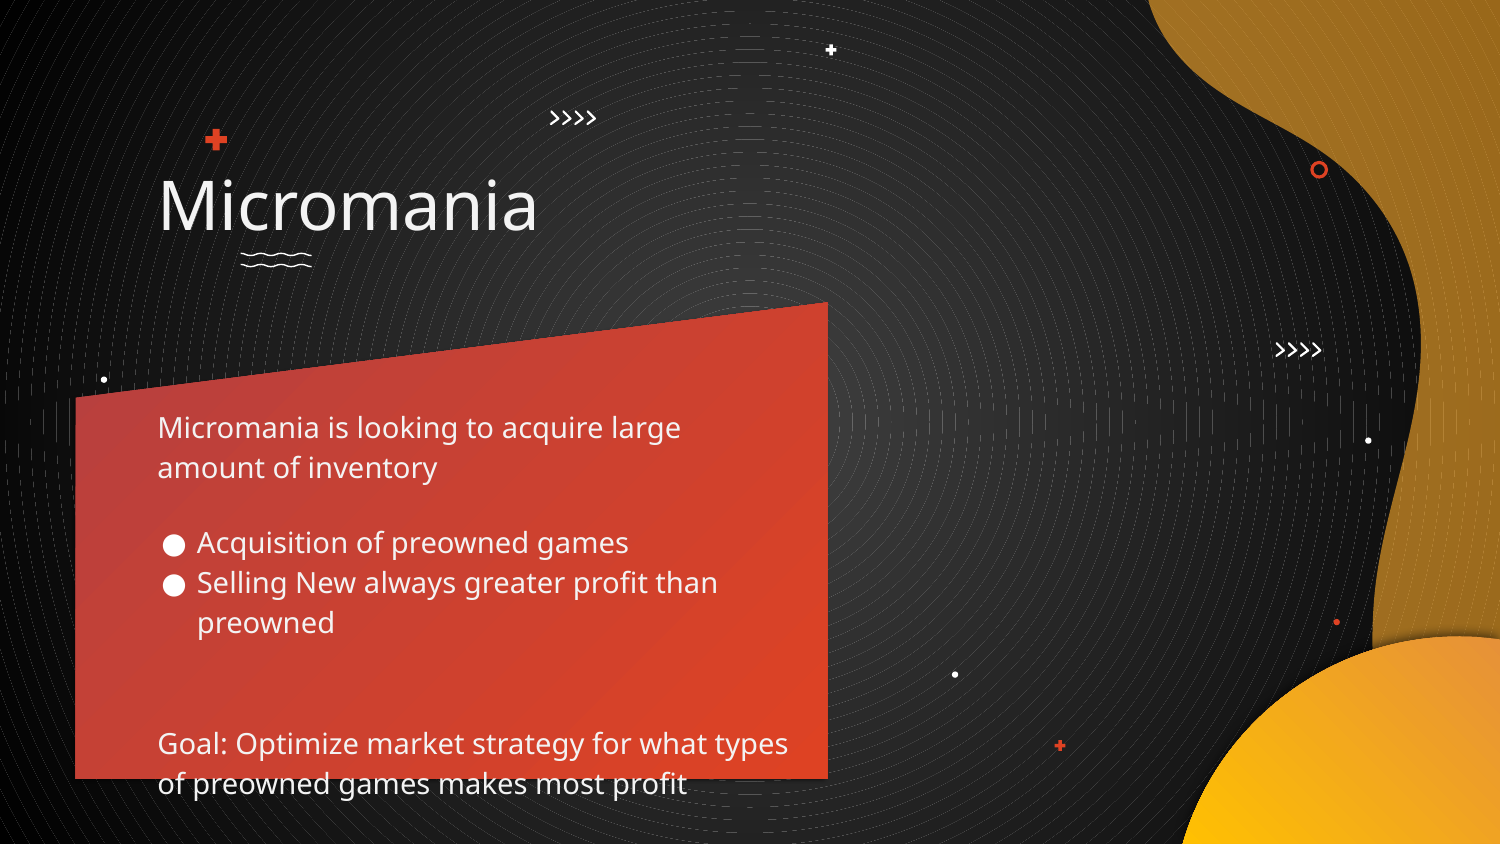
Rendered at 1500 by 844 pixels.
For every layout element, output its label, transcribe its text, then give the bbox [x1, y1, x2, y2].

text_box [75, 302, 828, 779]
subtitle Micromania is looking to acquire large amount of inventory Acquisition of preowned games Selling New always greater profit than preowned Goal: Optimize market strategy for what types of preowned games makes most profit [157, 404, 794, 642]
title Micromania [157, 74, 590, 244]
